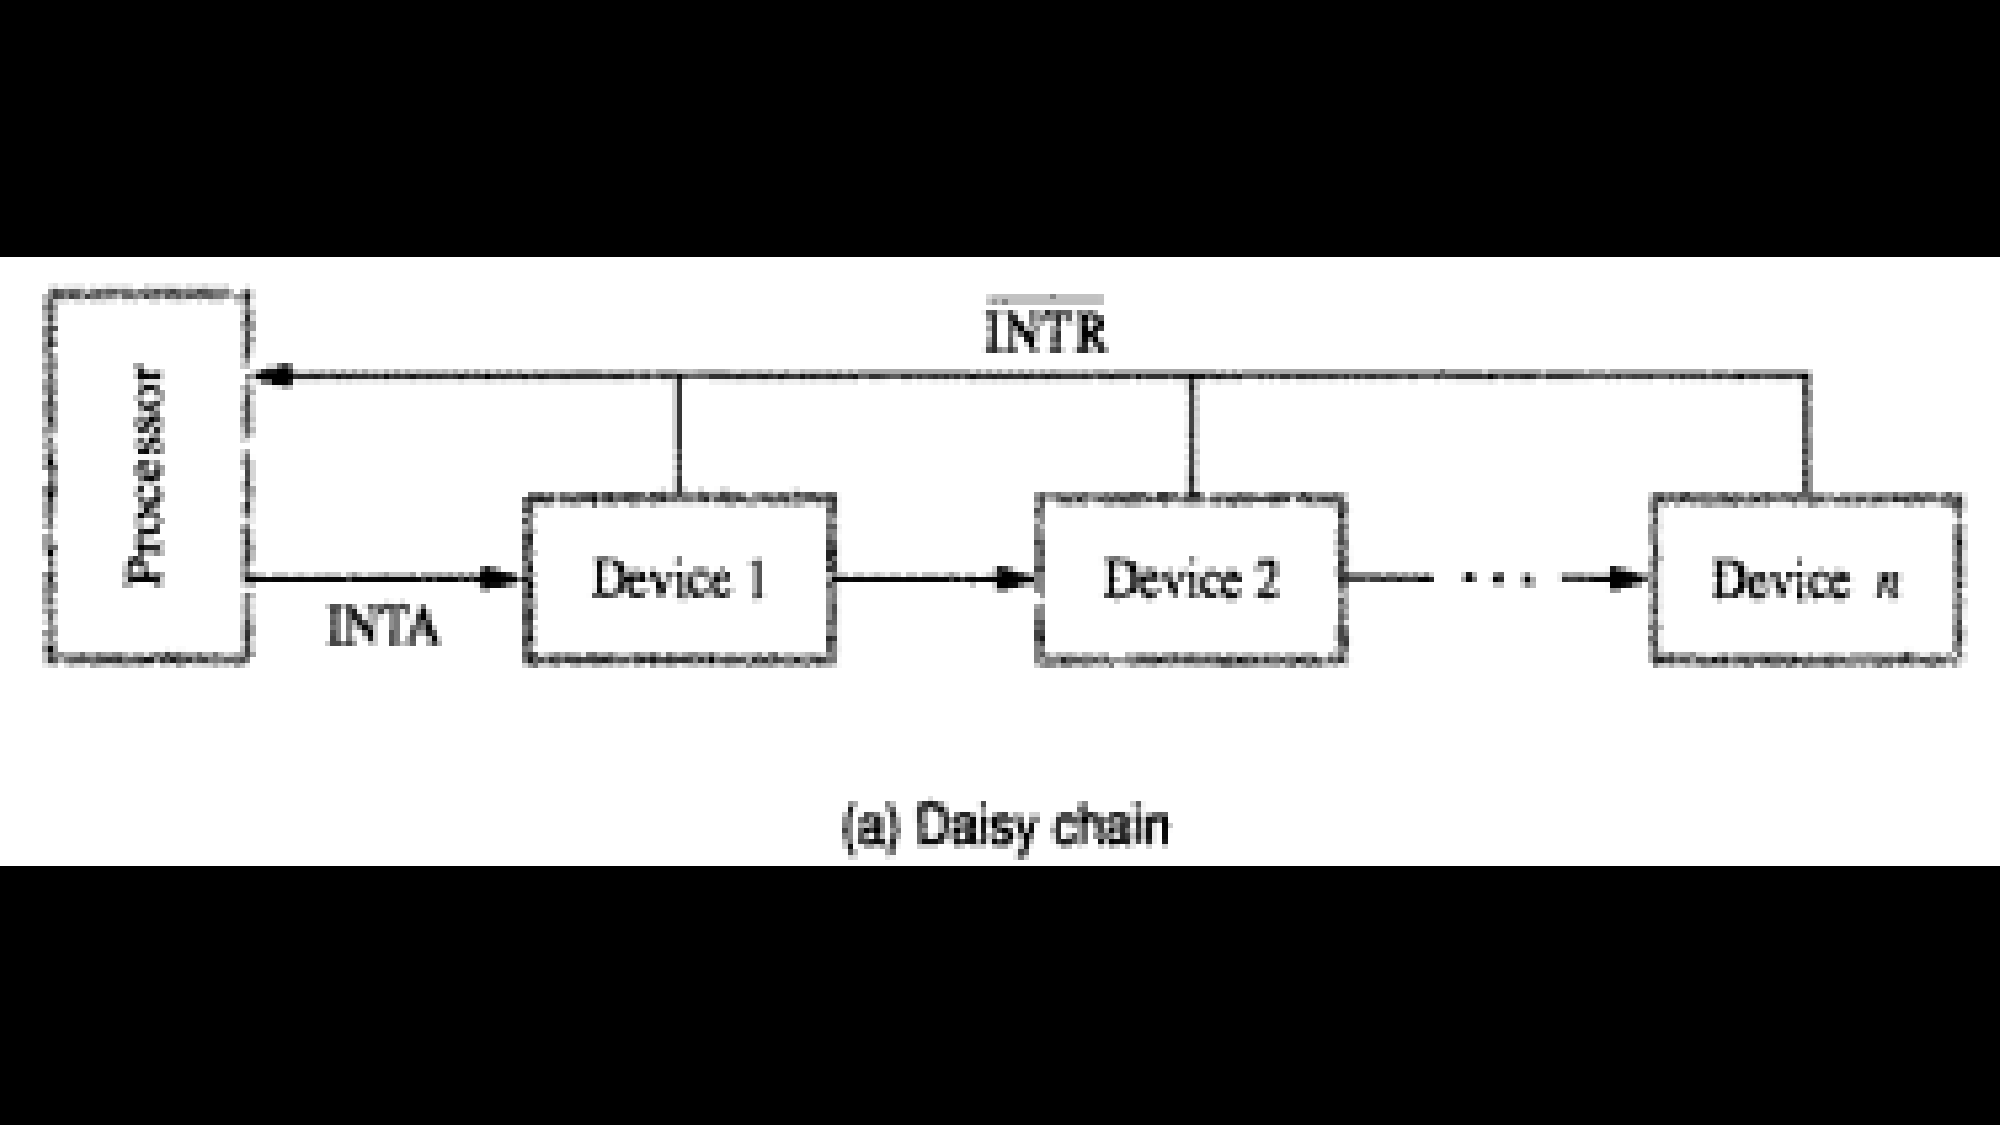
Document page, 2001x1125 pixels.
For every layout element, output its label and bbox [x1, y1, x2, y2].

picture [0, 257, 2000, 866]
